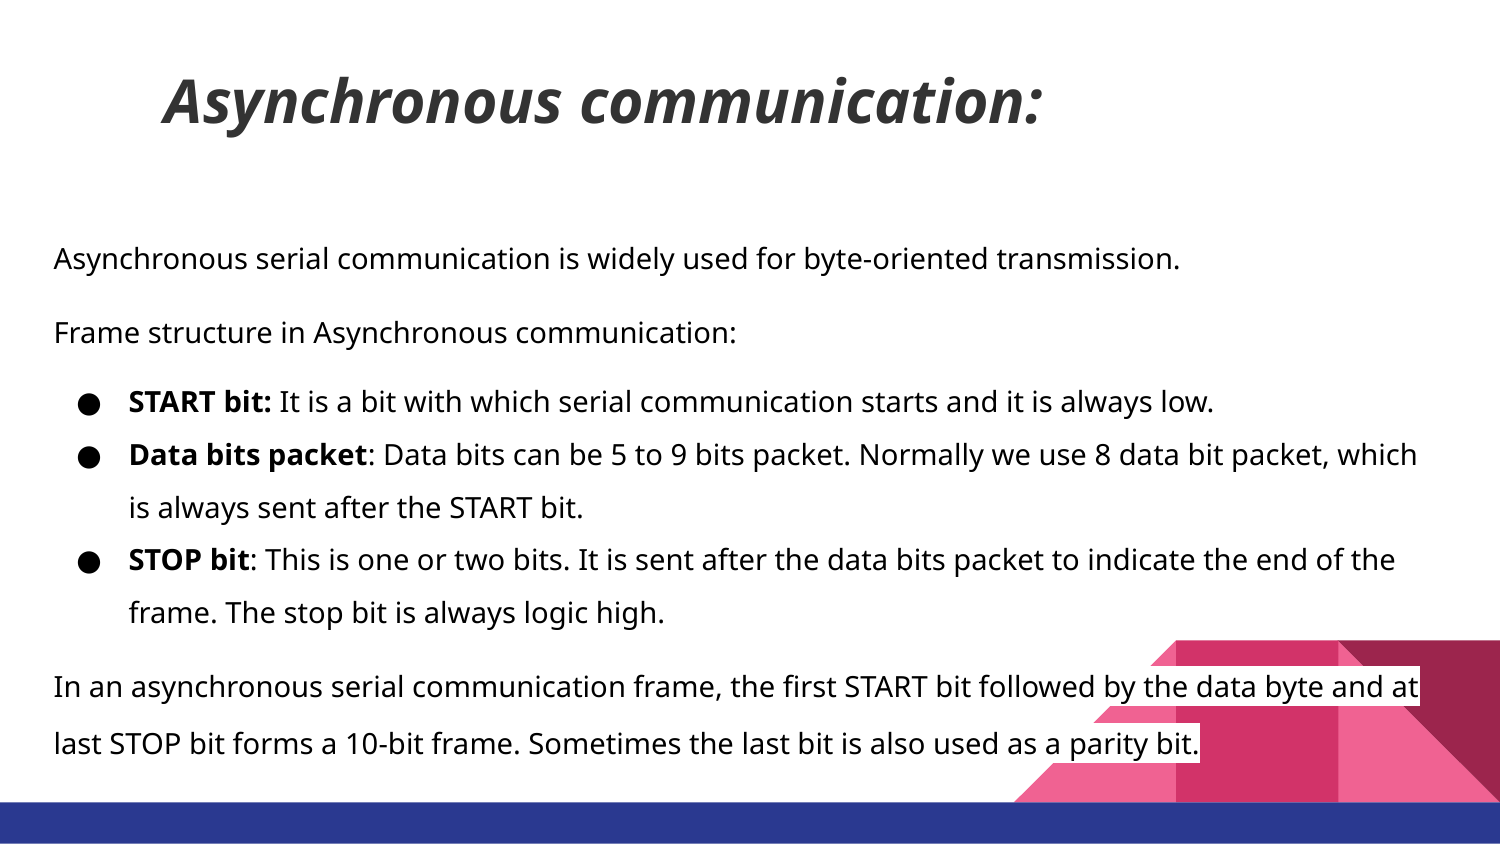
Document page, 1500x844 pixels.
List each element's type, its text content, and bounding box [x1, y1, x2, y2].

title Asynchronous communication: [149, 61, 1382, 203]
list Asynchronous serial communication is widely used for byte-oriented transmission. Frame structure in Asynchronous communication: START bit: It is a bit with which serial communication starts and it is always low. Data bits packet: Data bits can be 5 to 9 bits packet. Normally we use 8 data bit packet, which is always sent after the START bit. STOP bit: This is one or two bits. It is sent after the data bits packet to indicate the end of the frame. The stop bit is always logic high. In an asynchronous serial communication frame, the first START bit followed by the data byte and at last STOP bit forms a 10-bit frame. Sometimes the last bit is also used as a parity bit. [38, 203, 1451, 798]
